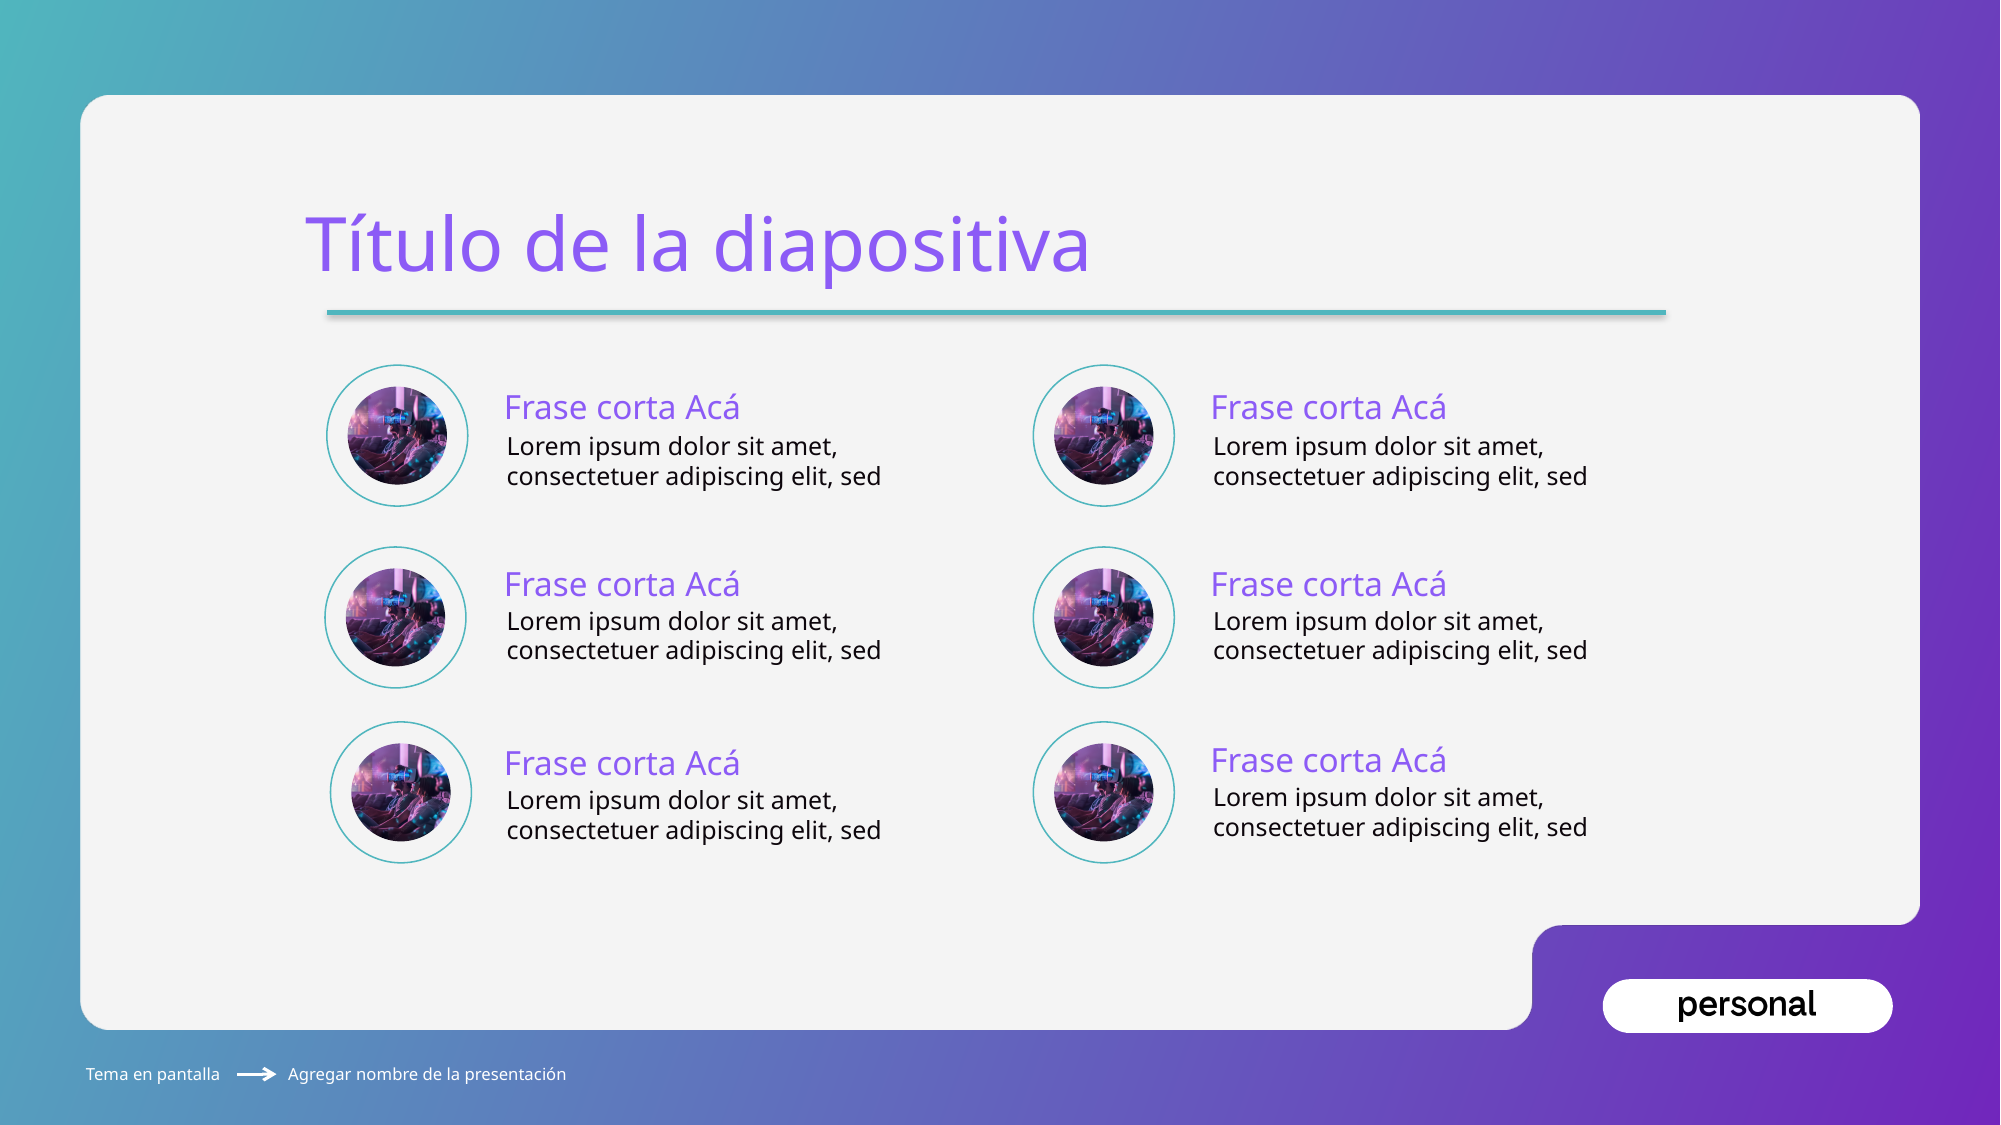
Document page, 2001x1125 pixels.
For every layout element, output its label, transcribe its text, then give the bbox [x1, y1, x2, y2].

text_box Frase corta Acá [503, 742, 742, 783]
text_box Frase corta Acá [1210, 386, 1449, 427]
text_box Lorem ipsum dolor sit amet, consectetuer adipiscing elit, sed [506, 430, 915, 491]
text_box Lorem ipsum dolor sit amet, consectetuer adipiscing elit, sed [1213, 781, 1622, 842]
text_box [1033, 364, 1175, 507]
text_box Tema en pantalla Agregar nombre de la presentación [71, 1056, 583, 1092]
text_box Título de la diapositiva [305, 196, 1094, 287]
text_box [1033, 546, 1175, 689]
text_box Lorem ipsum dolor sit amet, consectetuer adipiscing elit, sed [1213, 430, 1622, 491]
text_box Frase corta Acá [1210, 562, 1449, 603]
text_box Lorem ipsum dolor sit amet, consectetuer adipiscing elit, sed [506, 784, 915, 845]
text_box Lorem ipsum dolor sit amet, consectetuer adipiscing elit, sed [506, 604, 915, 665]
text_box Frase corta Acá [503, 562, 742, 603]
picture [1679, 990, 1816, 1022]
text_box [326, 364, 468, 507]
text_box Frase corta Acá [1210, 738, 1449, 779]
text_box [324, 546, 467, 689]
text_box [330, 721, 472, 864]
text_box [1033, 721, 1175, 864]
text_box Lorem ipsum dolor sit amet, consectetuer adipiscing elit, sed [1213, 604, 1622, 665]
text_box Frase corta Acá [503, 386, 742, 427]
